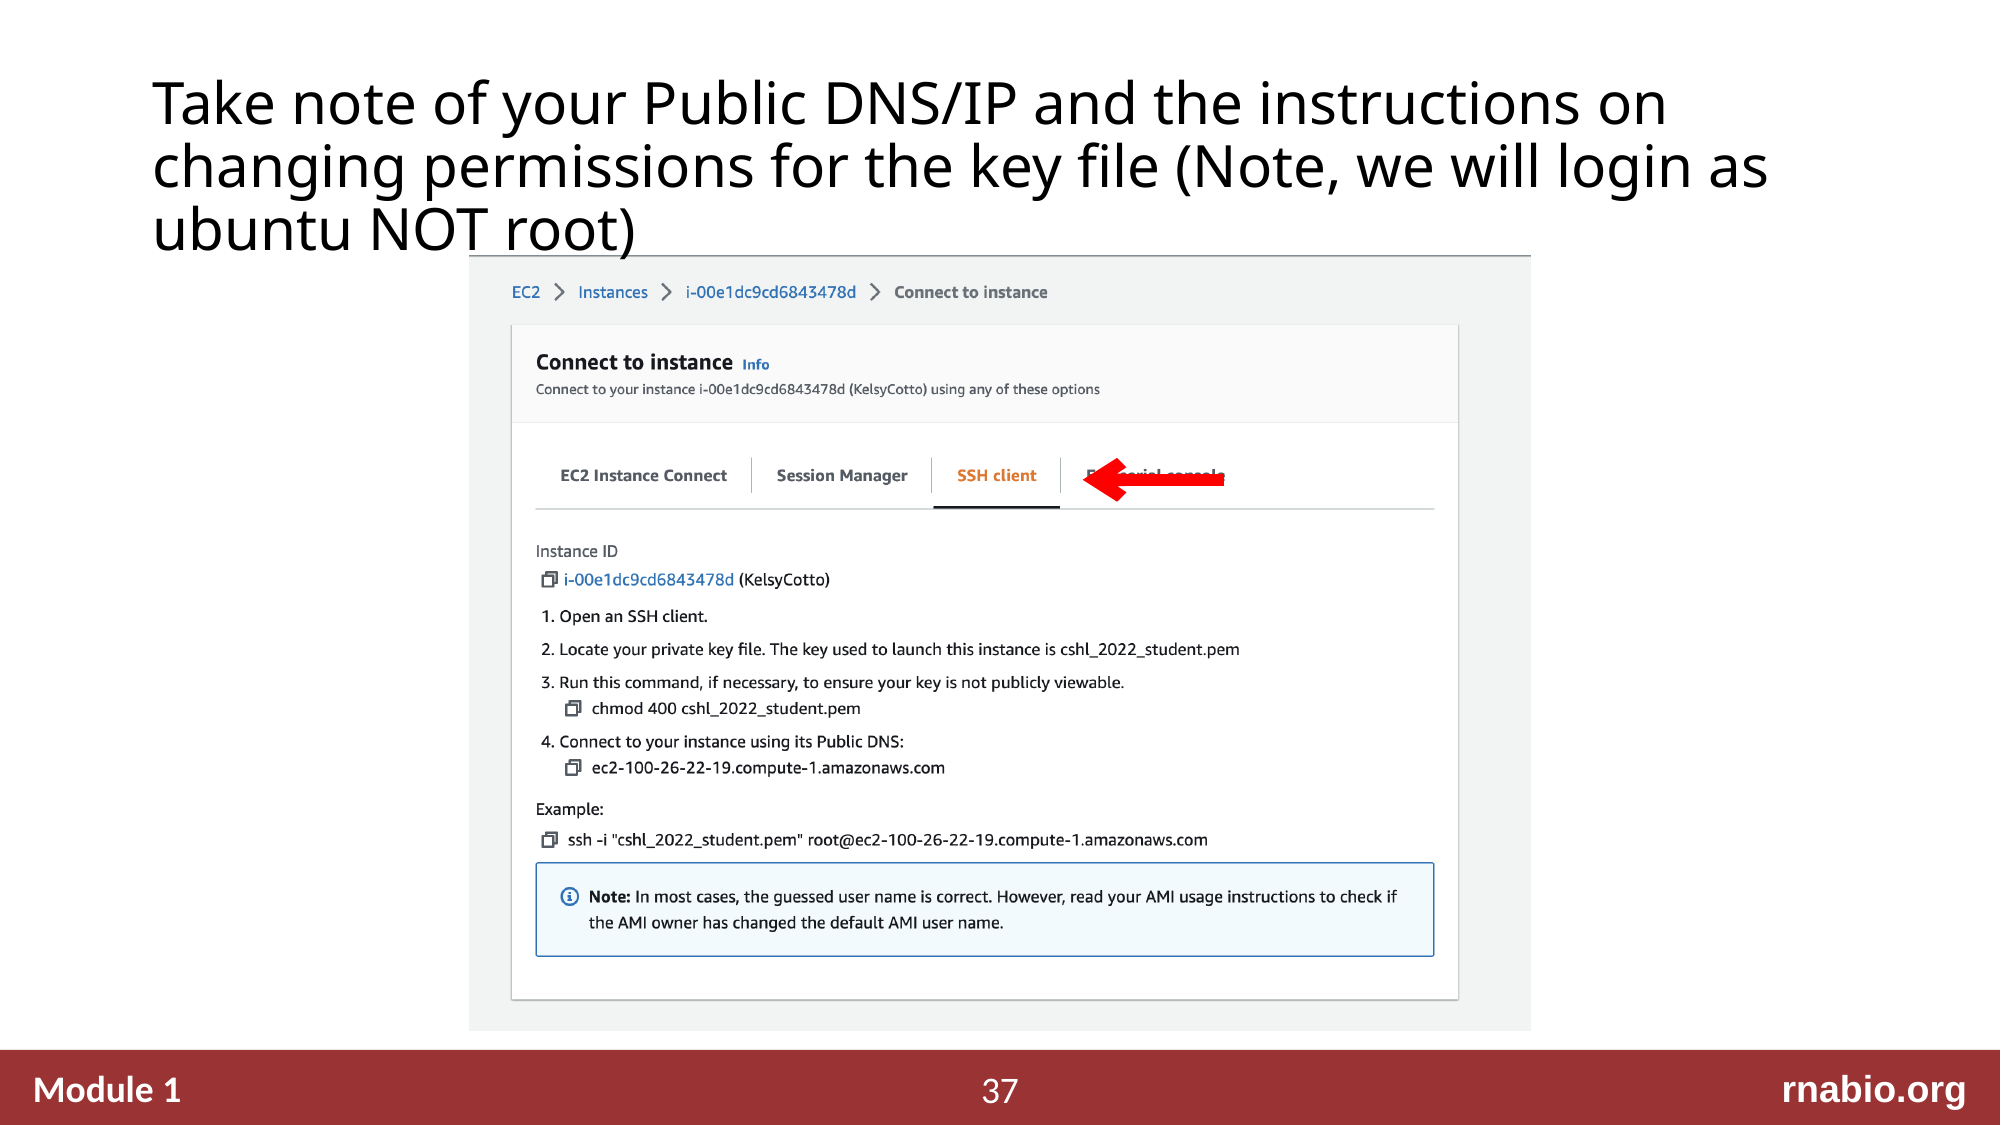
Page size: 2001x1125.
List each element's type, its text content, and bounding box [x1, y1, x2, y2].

title Take note of your Public DNS/IP and the instructions on changing permissions for the key file (Note, we will login as ubuntu NOT root) [137, 59, 1863, 278]
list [469, 255, 1531, 1031]
